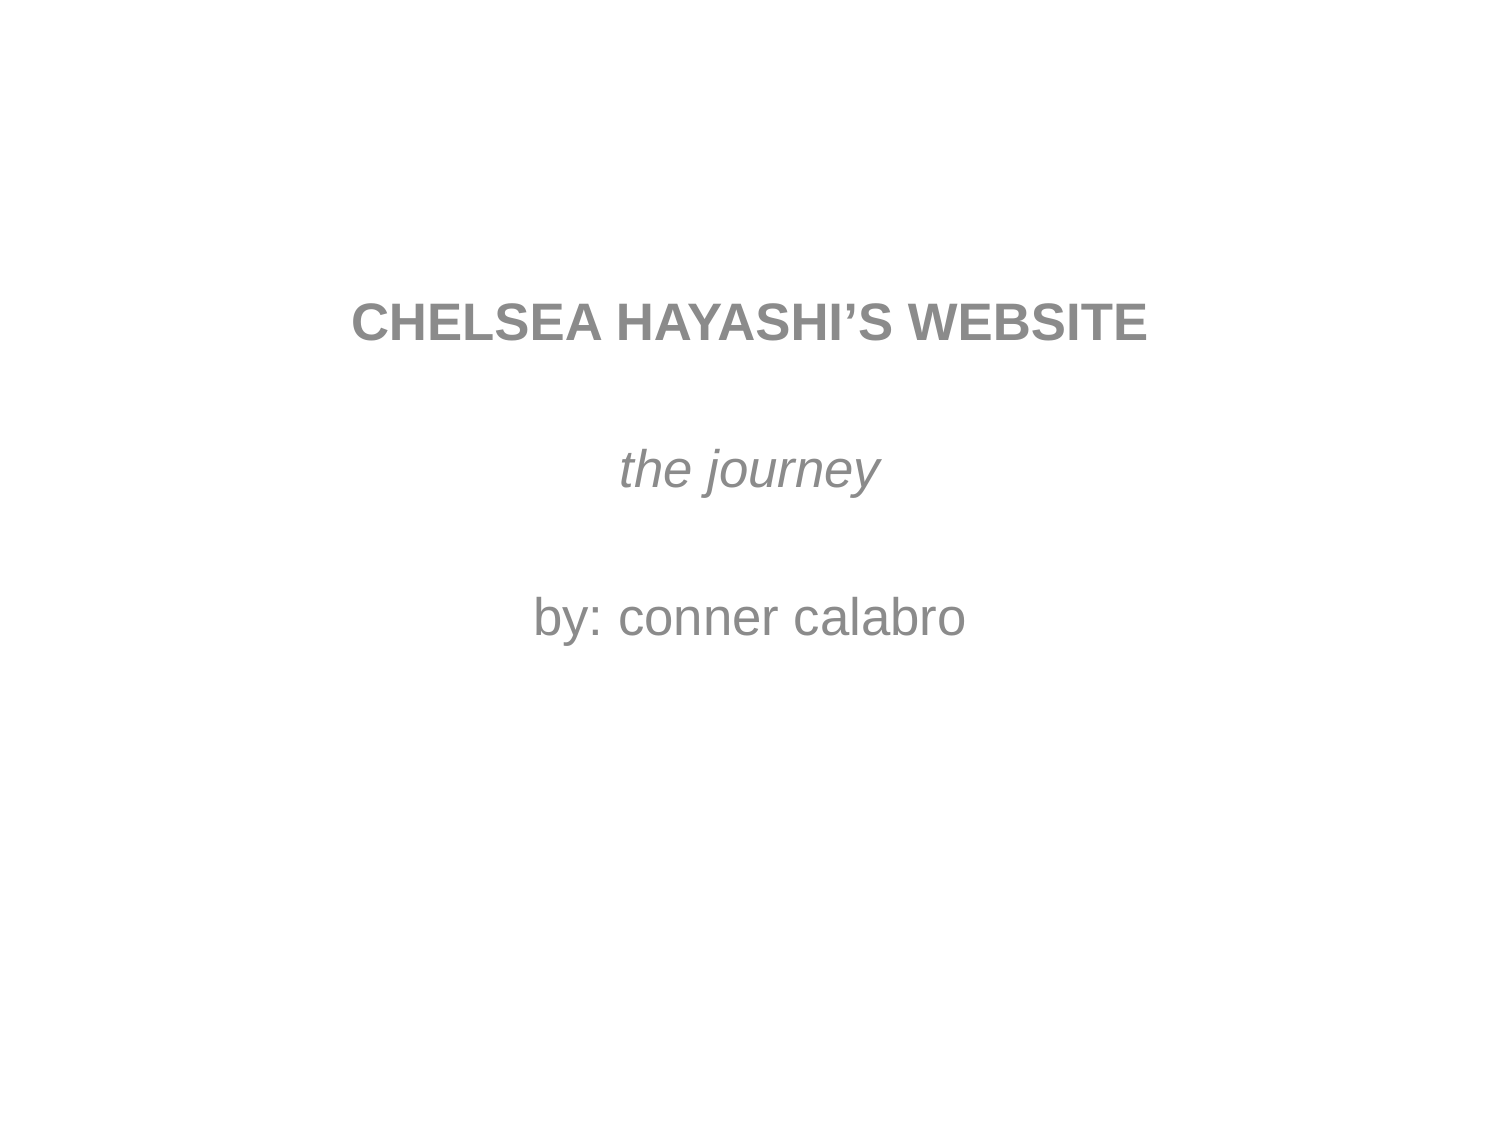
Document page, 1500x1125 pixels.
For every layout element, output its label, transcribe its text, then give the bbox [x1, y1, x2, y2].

subtitle CHELSEA HAYASHI’S WEBSITE the journey by: conner calabro [225, 280, 1275, 655]
